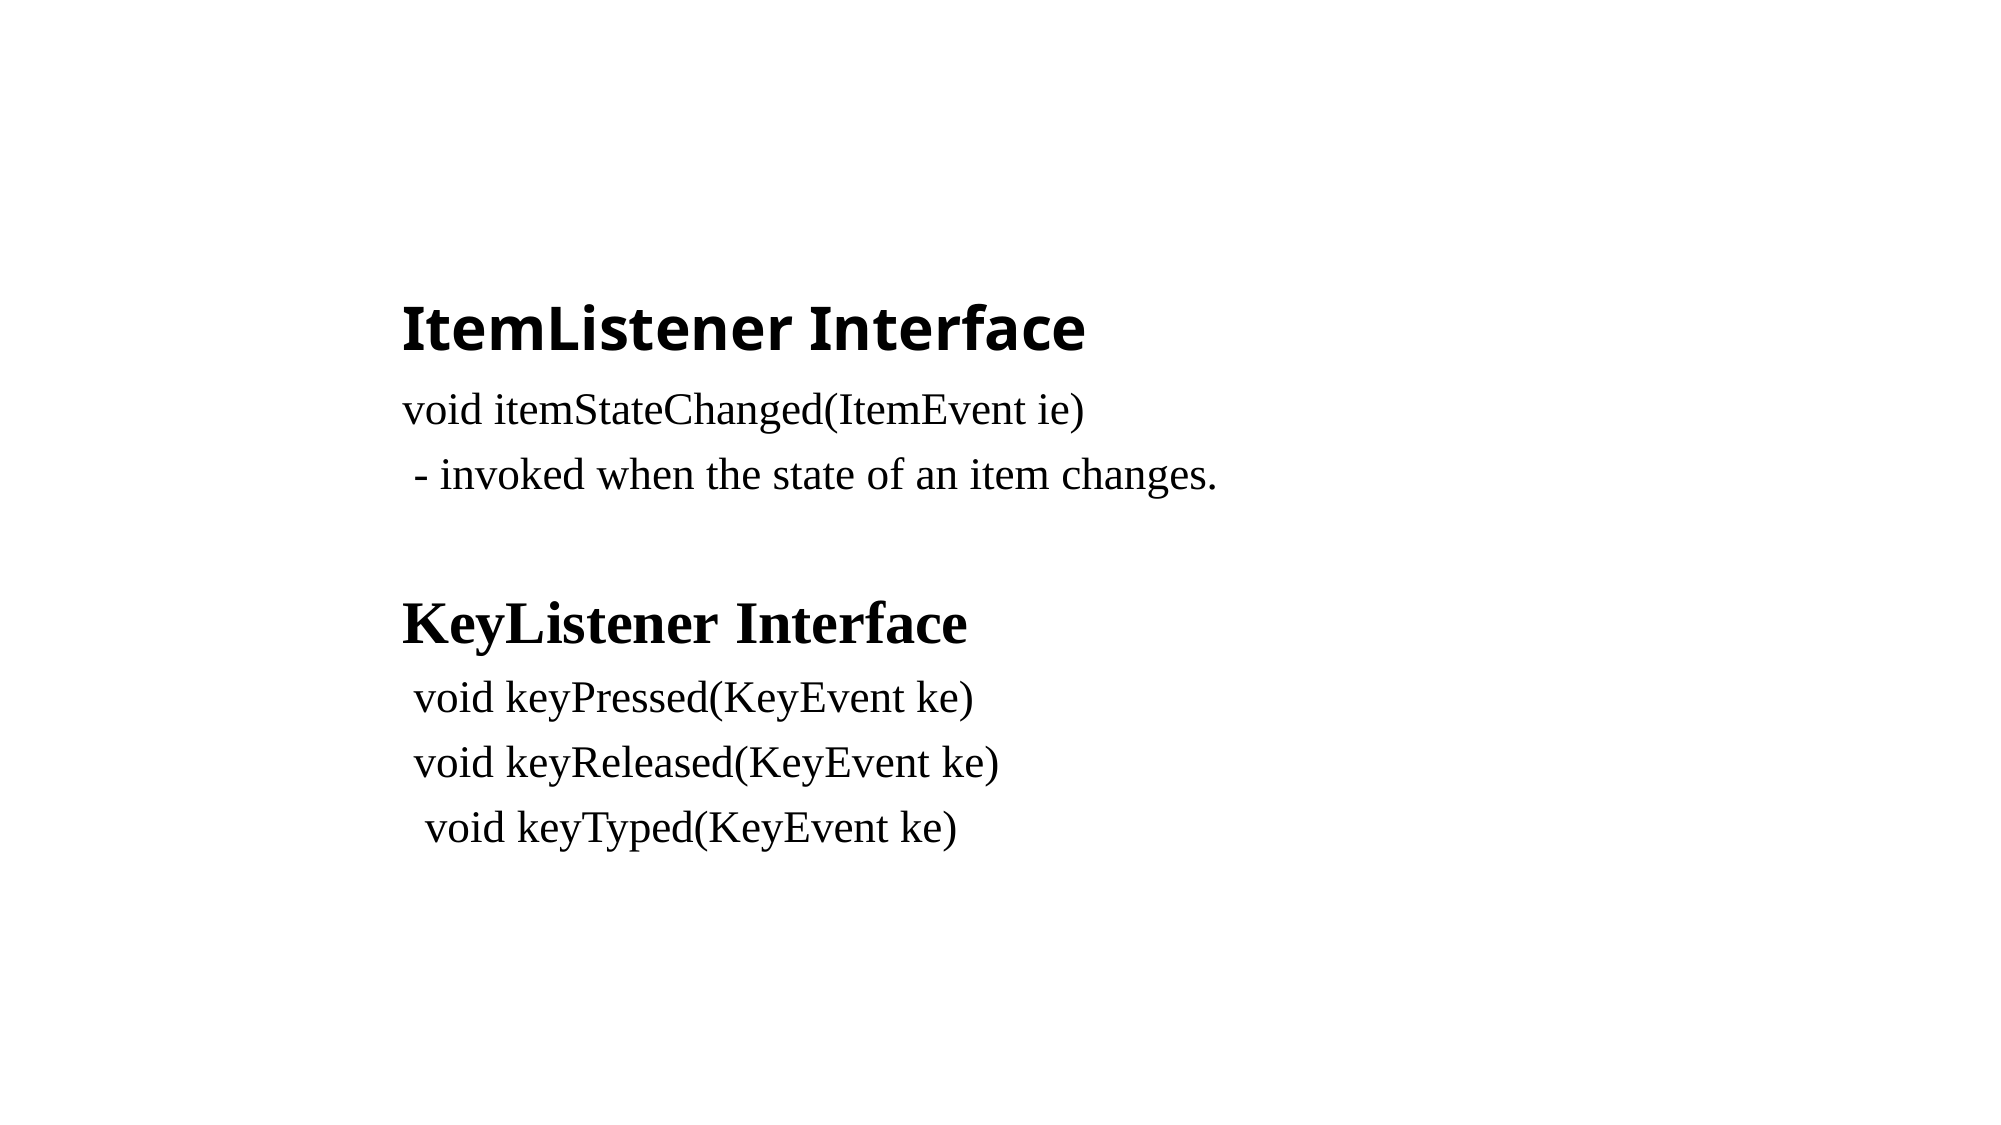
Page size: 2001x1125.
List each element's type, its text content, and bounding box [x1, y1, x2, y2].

text_box void itemStateChanged(ItemEvent ie) - invoked when the state of an item changes. KeyListener Interface void keyPressed(KeyEvent ke) void keyReleased(KeyEvent ke) void keyTyped(KeyEvent ke) [400, 365, 1223, 852]
title ItemListener Interface [400, 235, 1284, 426]
